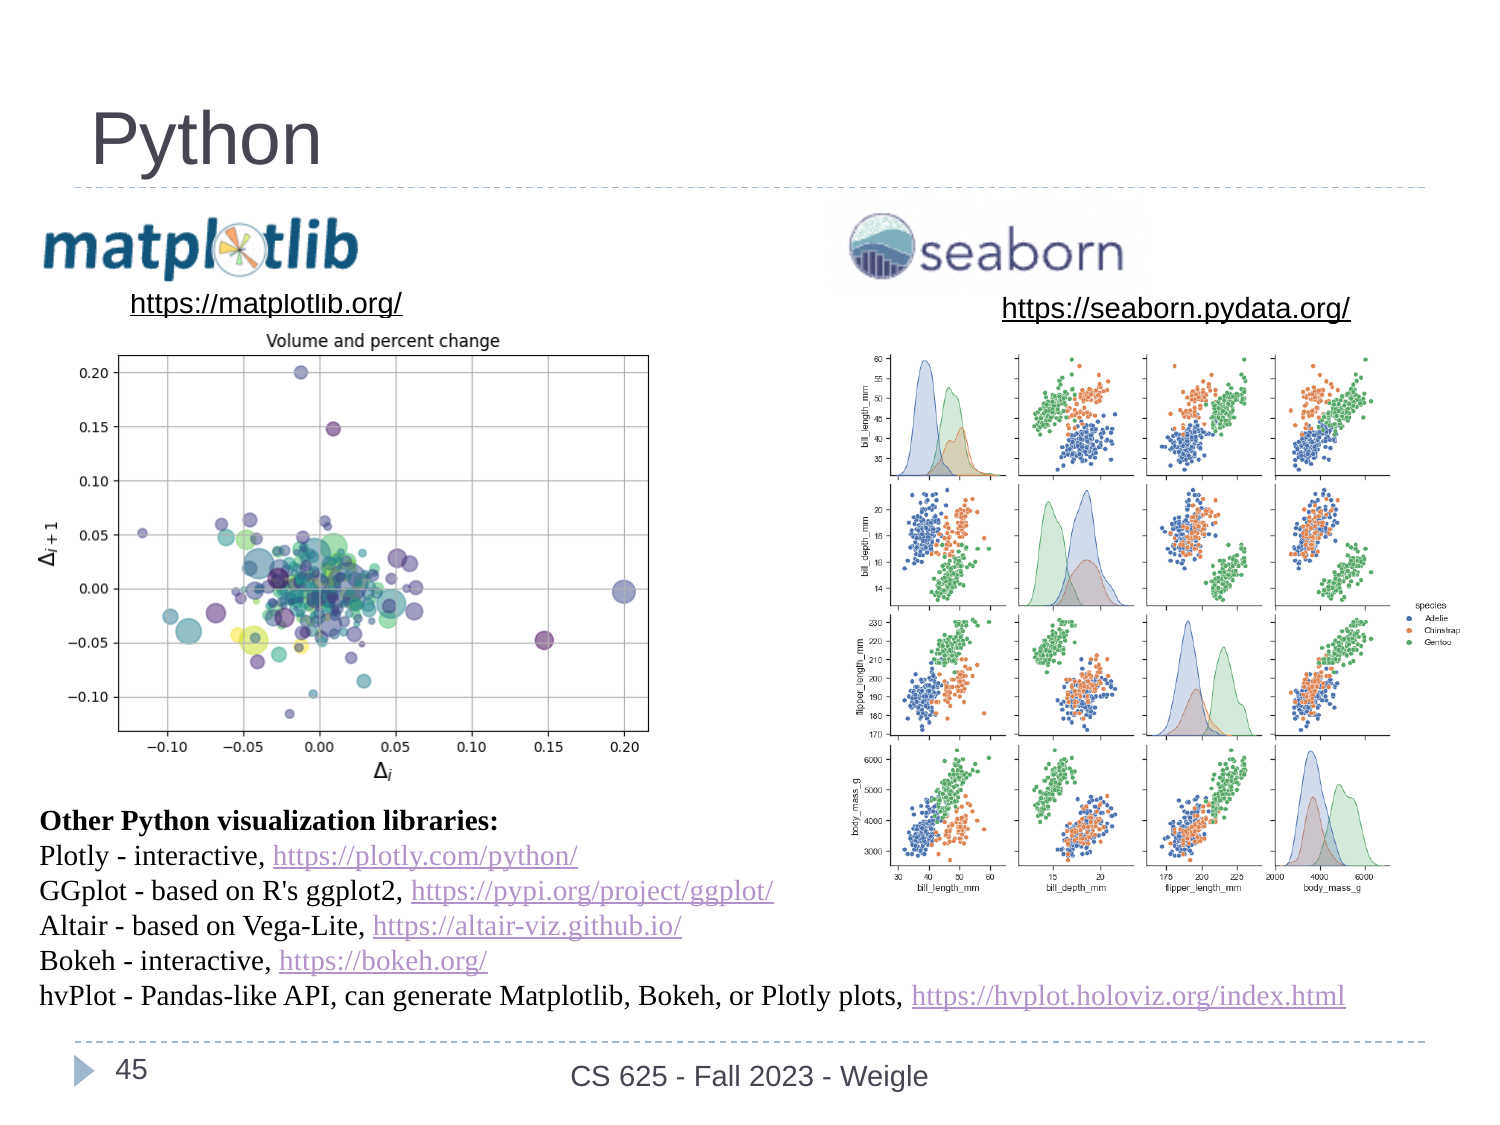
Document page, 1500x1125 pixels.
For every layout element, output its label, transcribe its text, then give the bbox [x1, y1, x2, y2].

picture [22, 318, 663, 799]
text_box https://matplotlib.org/ [115, 276, 504, 317]
picture [830, 199, 1147, 294]
title Python [75, 37, 1425, 188]
text_box Other Python visualization libraries: Plotly - interactive, https://plotly.com/python/ GGplot - based on R's ggplot2, https://pypi.org/project/ggplot/ Altair - based on Vega-Lite, https://altair-viz.github.io/ Bokeh - interactive, https://bokeh.org/ hvPlot - Pandas-like API, can generate Matplotlib, Bokeh, or Plotly plots, https://hvplot.holoviz.org/index.html [24, 786, 1413, 1026]
slide_number ‹#› [100, 1042, 426, 1103]
picture [22, 199, 383, 294]
picture [846, 349, 1468, 899]
text_box https://seaborn.pydata.org/ [986, 274, 1461, 335]
